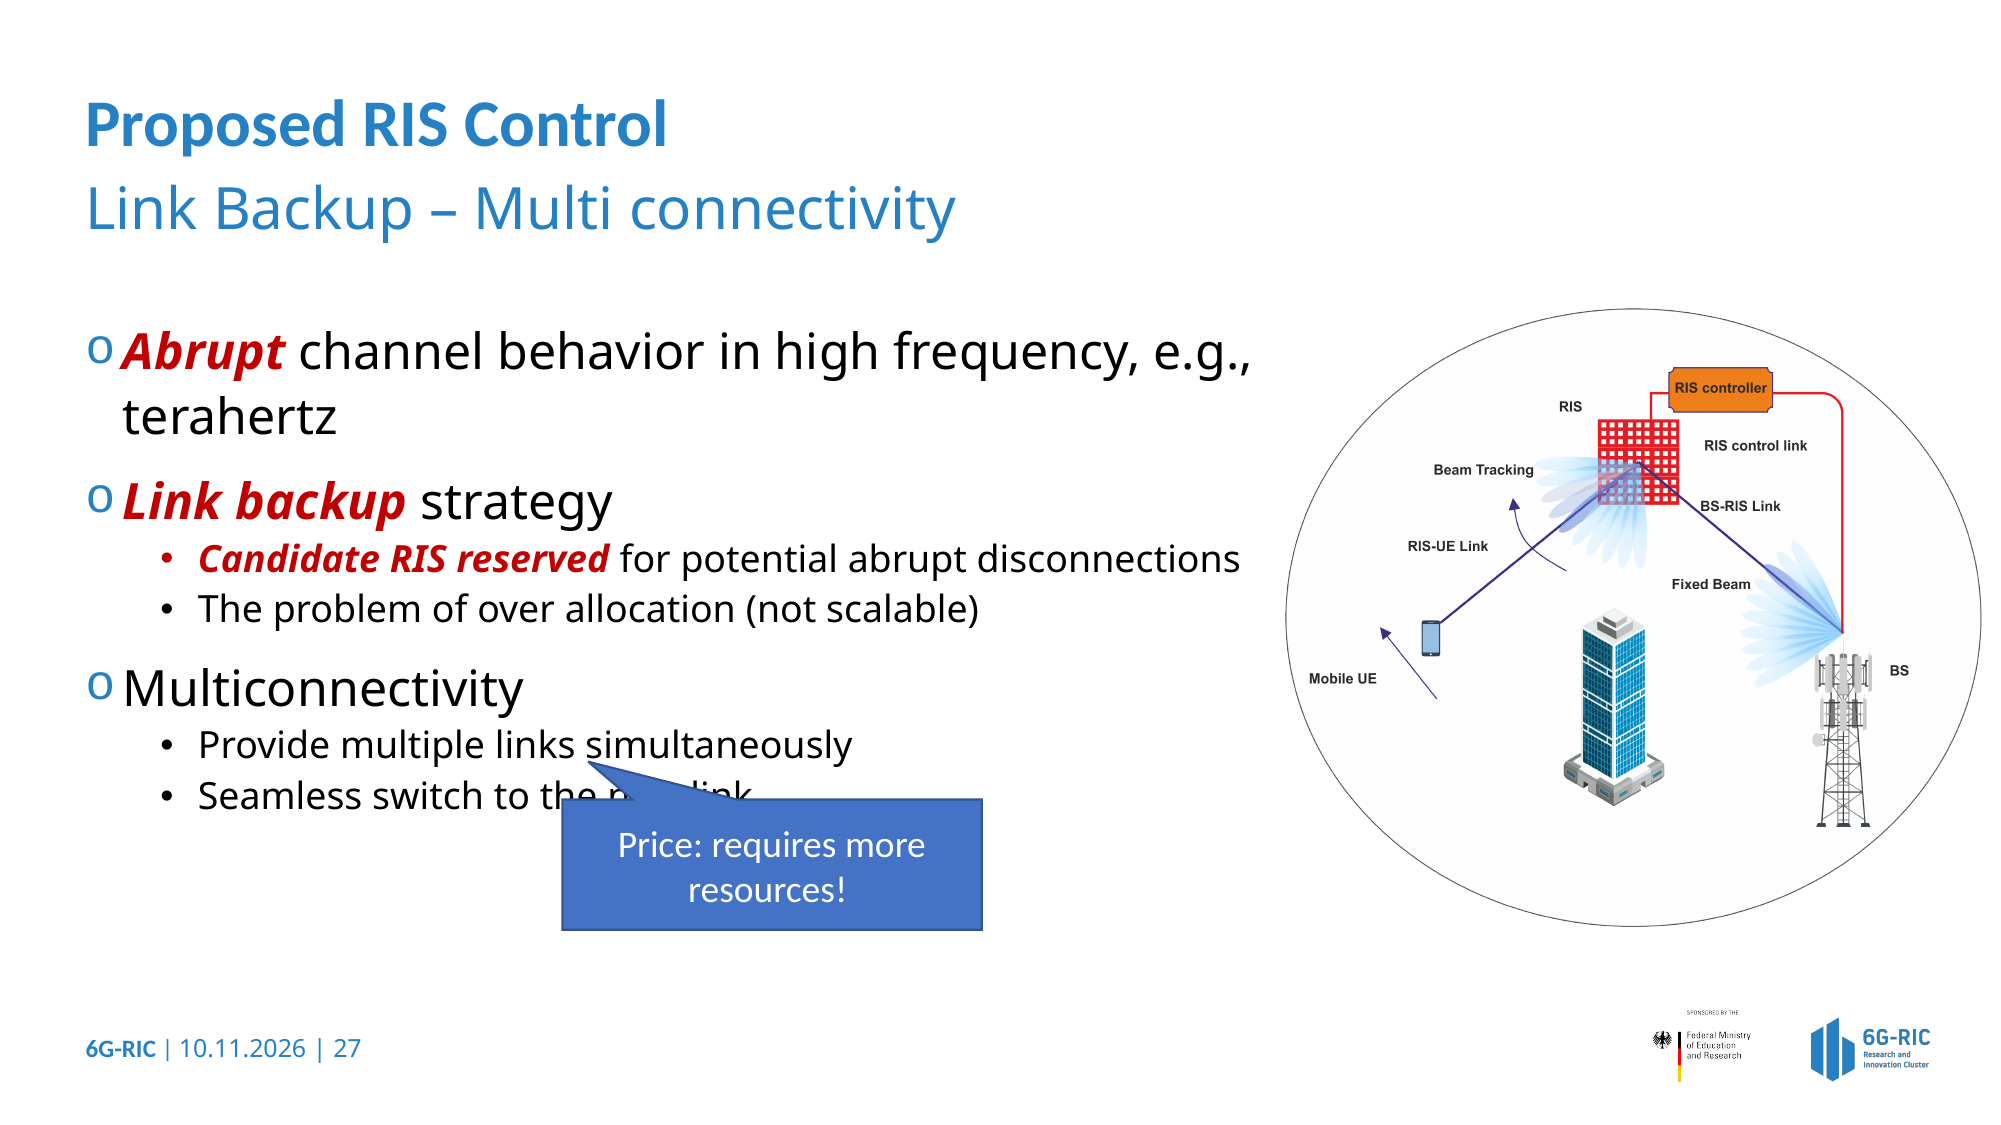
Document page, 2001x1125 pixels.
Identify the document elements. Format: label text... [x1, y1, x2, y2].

text_box Price: requires more resources! [561, 760, 983, 931]
picture [1811, 1016, 1930, 1083]
title Proposed RIS Control [70, 81, 1923, 158]
list Link Backup – Multi connectivity [70, 171, 1923, 248]
list Abrupt channel behavior in high frequency, e.g., terahertz Link backup strategy Candidate RIS reserved for potential abrupt disconnections The problem of over allocation (not scalable) Multiconnectivity Provide multiple links simultaneously Seamless switch to the new link [70, 308, 1346, 954]
footer 6G-RIC | 25.11.2024 | 27 [70, 1019, 746, 1080]
picture [1651, 1009, 1752, 1083]
picture [1285, 308, 1997, 927]
